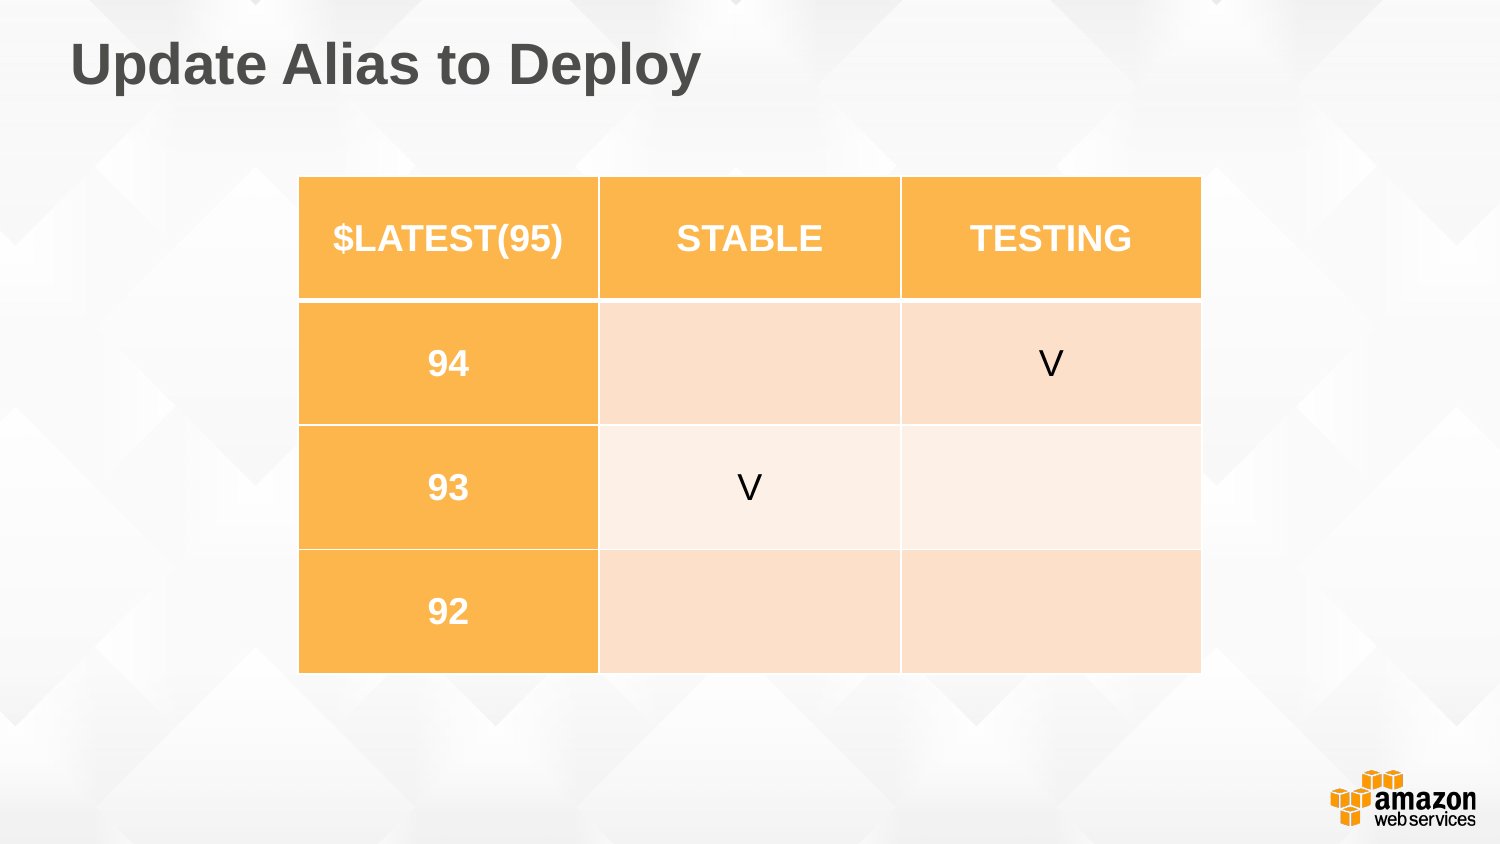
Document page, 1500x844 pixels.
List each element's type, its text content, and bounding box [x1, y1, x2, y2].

table_cell 92 [299, 550, 598, 673]
table_cell [902, 426, 1201, 549]
table_cell [600, 550, 900, 673]
table_header TESTING [902, 177, 1201, 298]
title Update Alias to Deploy [55, 18, 1402, 109]
table_cell 94 [299, 303, 598, 424]
table_cell V [902, 303, 1201, 424]
table_header STABLE [600, 177, 900, 298]
table_cell [600, 303, 900, 424]
table_cell 93 [299, 426, 598, 549]
table_cell V [600, 426, 900, 549]
picture [0, 0, 1500, 844]
table_cell [902, 550, 1201, 673]
table_header $LATEST(95) [299, 177, 598, 298]
